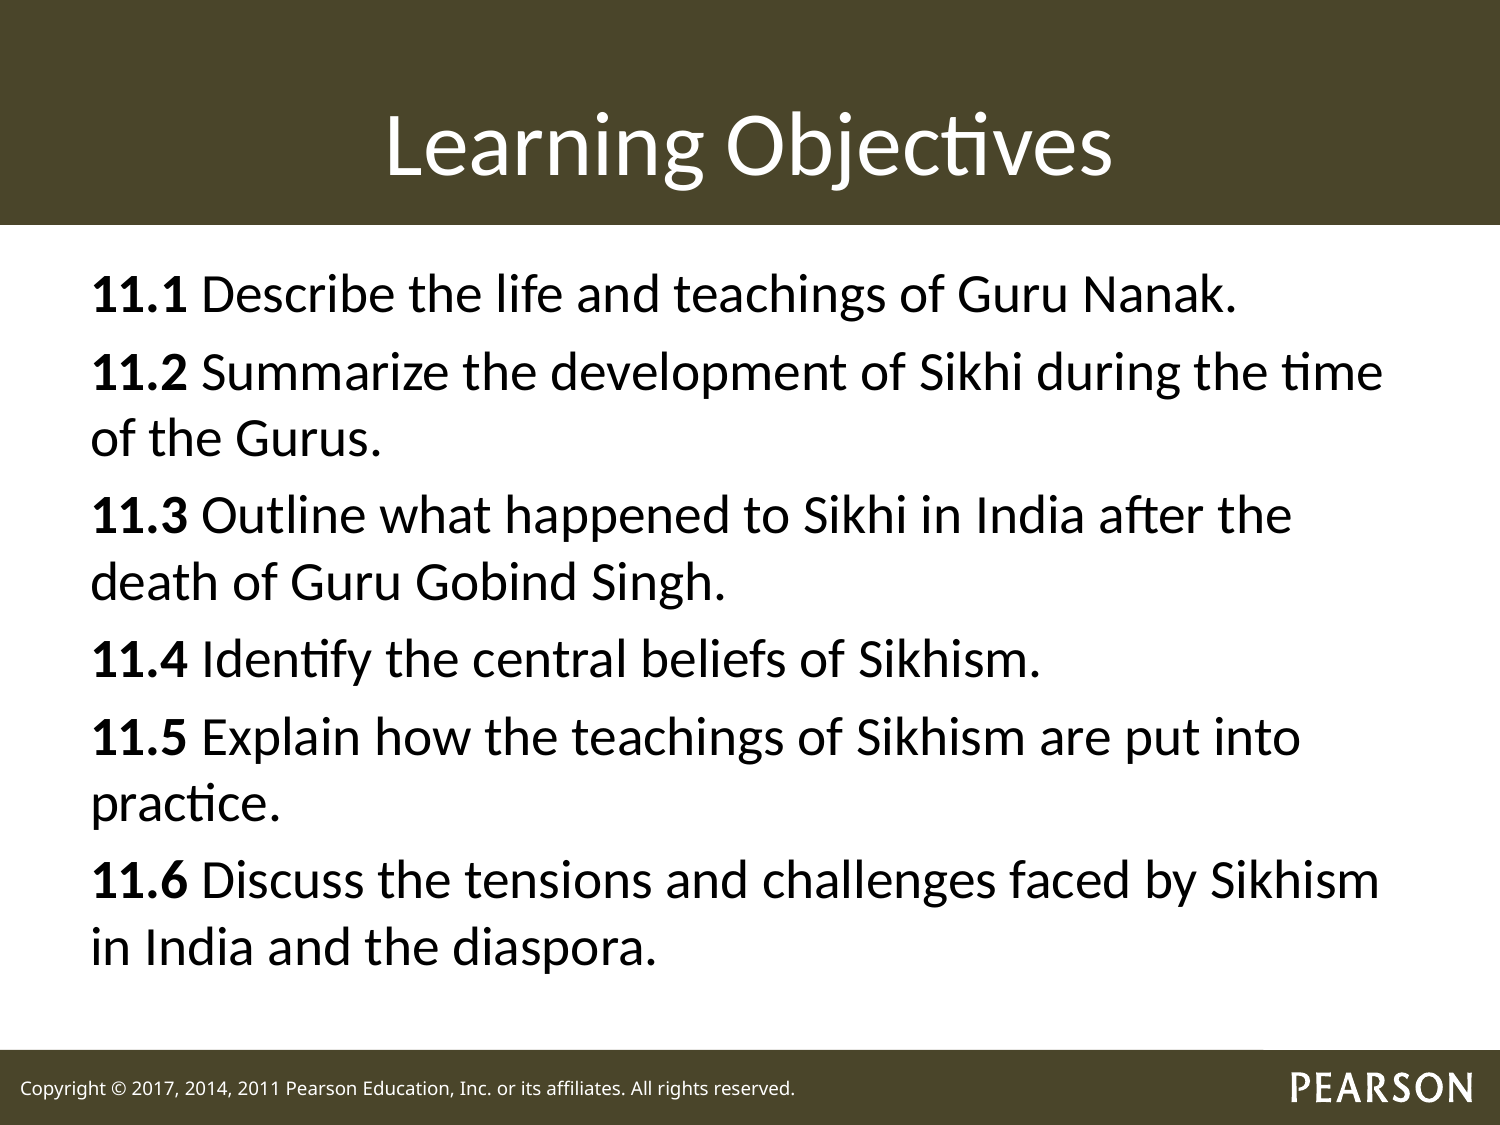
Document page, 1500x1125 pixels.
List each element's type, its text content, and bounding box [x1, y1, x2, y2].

title Learning Objectives [75, 45, 1425, 233]
list 11.1 Describe the life and teachings of Guru Nanak. 11.2 Summarize the development of Sikhi during the time of the Gurus. 11.3 Outline what happened to Sikhi in India after the death of Guru Gobind Singh. 11.4 Identify the central beliefs of Sikhism. 11.5 Explain how the teachings of Sikhism are put into practice. 11.6 Discuss the tensions and challenges faced by Sikhism in India and the diaspora. [75, 249, 1425, 993]
